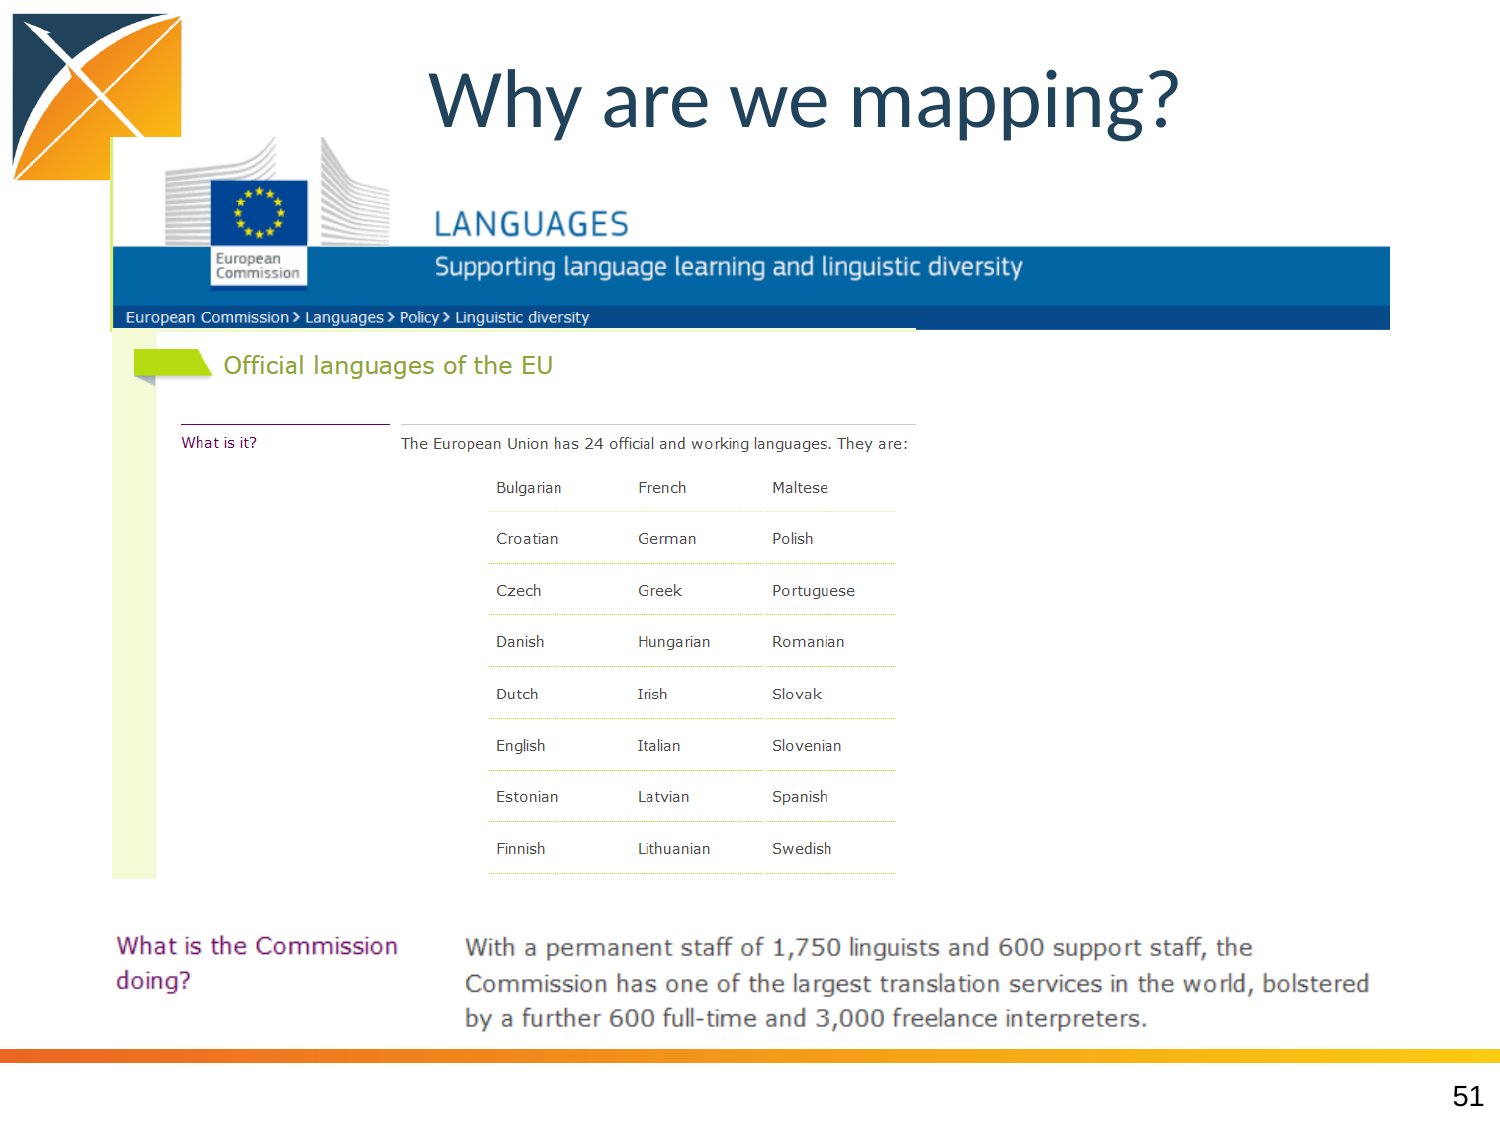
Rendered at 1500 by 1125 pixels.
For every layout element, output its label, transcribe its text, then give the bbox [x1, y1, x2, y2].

picture [0, 0, 1390, 880]
picture [99, 923, 1401, 1038]
slide_number 51 [1149, 1065, 1500, 1125]
title Why are we mapping? [187, 24, 1425, 163]
